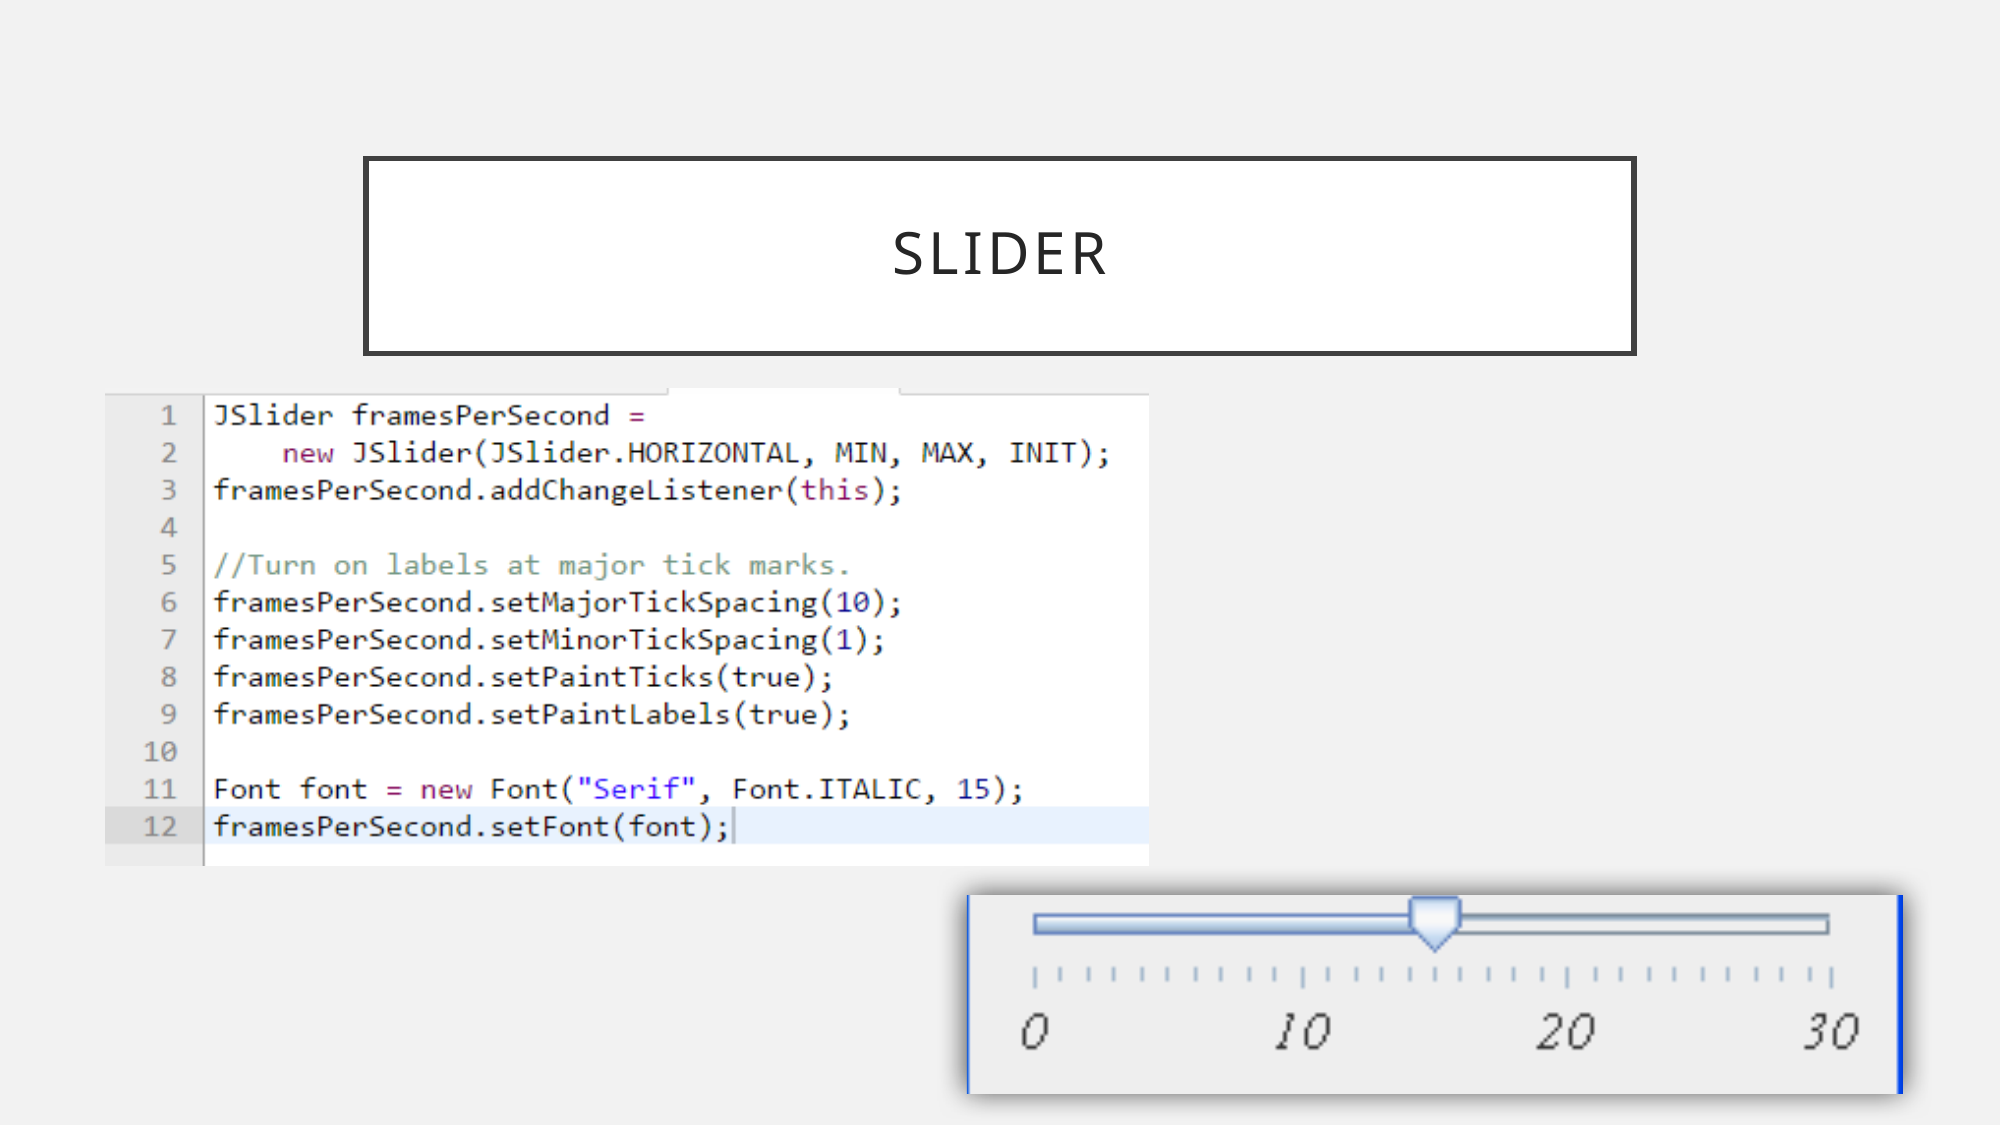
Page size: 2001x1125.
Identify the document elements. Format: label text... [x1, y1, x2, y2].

title Slider [363, 156, 1637, 356]
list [105, 388, 1149, 866]
picture [966, 895, 1903, 1094]
